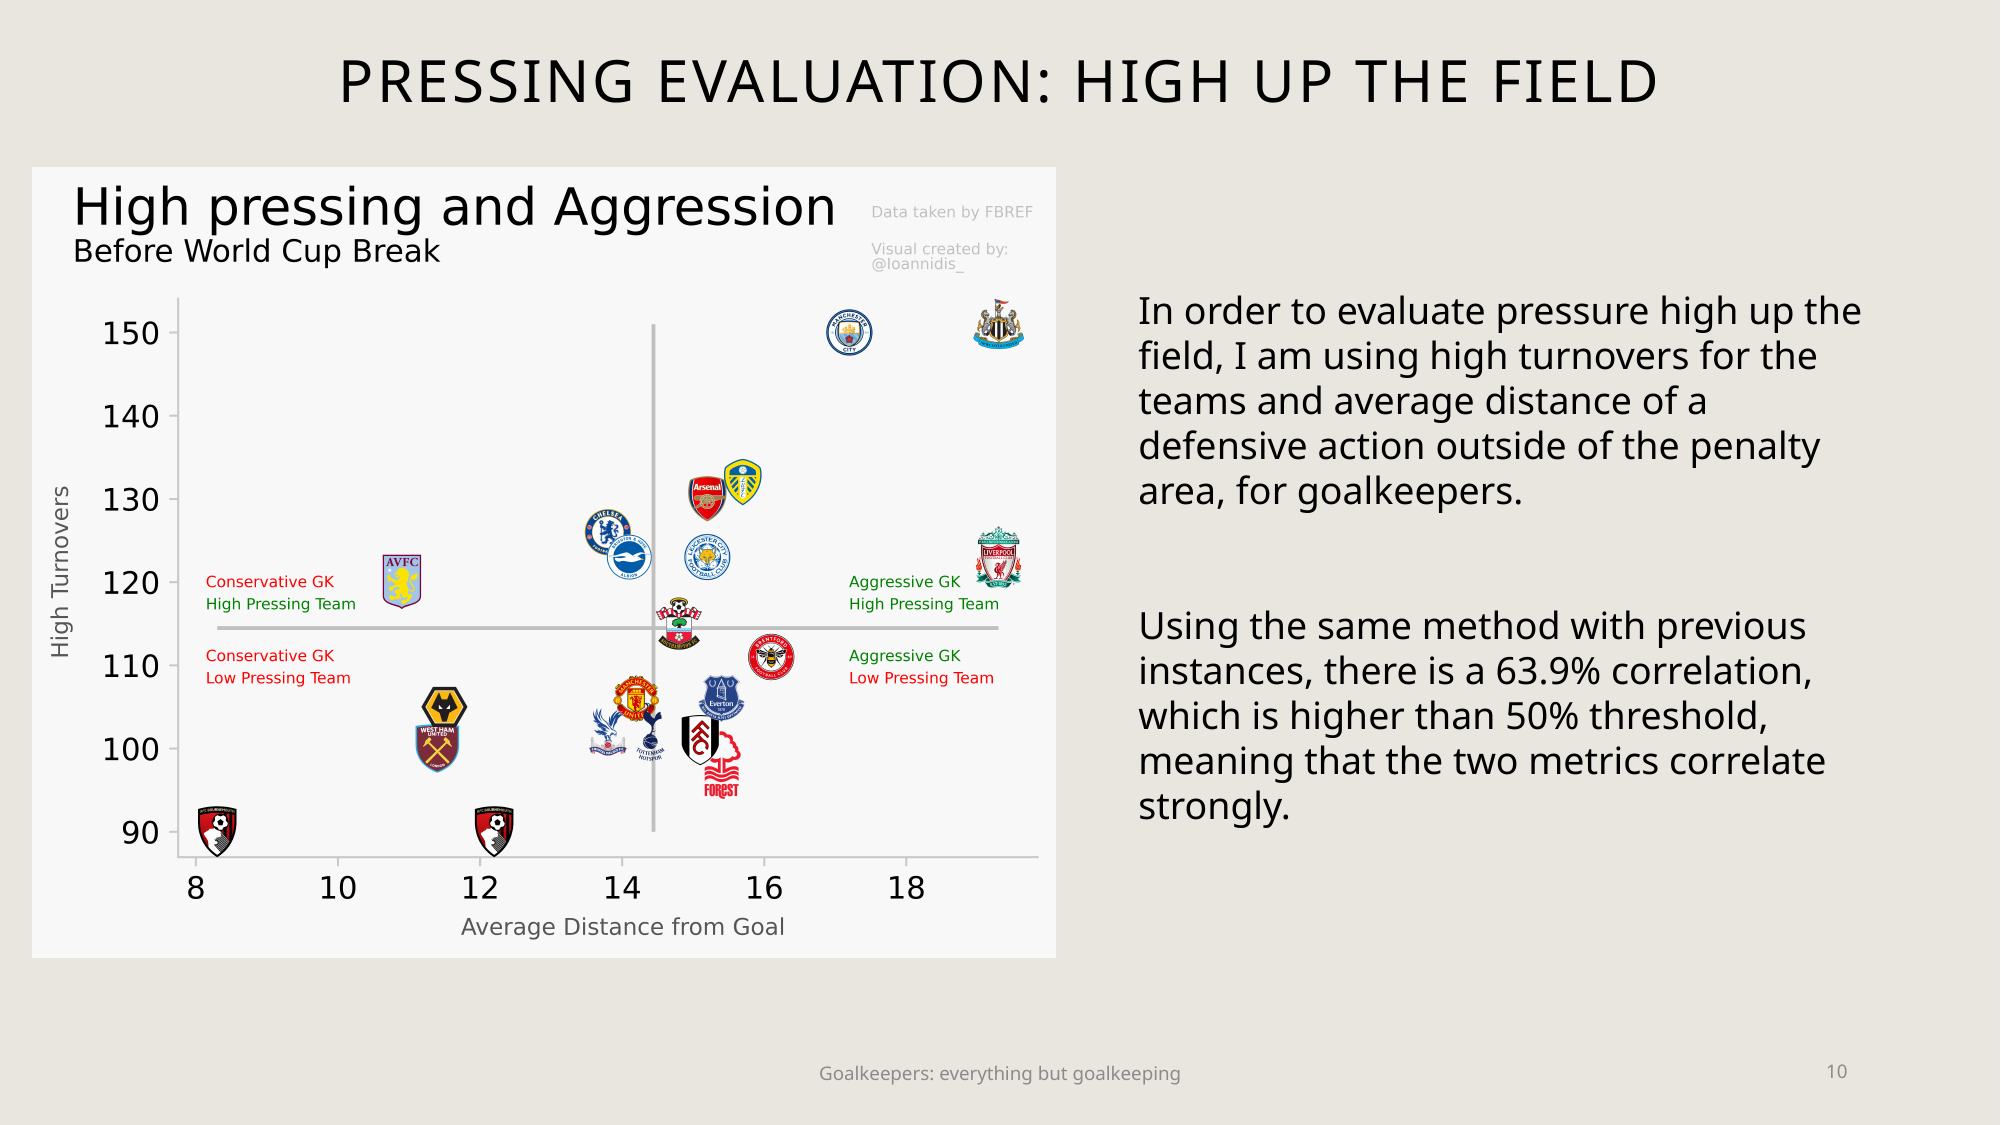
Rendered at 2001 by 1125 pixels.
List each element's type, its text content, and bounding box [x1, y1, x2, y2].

slide_number 10 [1412, 1042, 1863, 1103]
text_box In order to evaluate pressure high up the field, I am using high turnovers for the teams and average distance of a defensive action outside of the penalty area, for goalkeepers. Using the same method with previous instances, there is a 63.9% correlation, which is higher than 50% threshold, meaning that the two metrics correlate strongly. [1123, 279, 1899, 835]
footer Goalkeepers: everything but goalkeeping [662, 1042, 1338, 1103]
title Pressing evaluation: HIGH UP THE FIELD [137, 42, 1863, 125]
picture [32, 167, 1056, 958]
